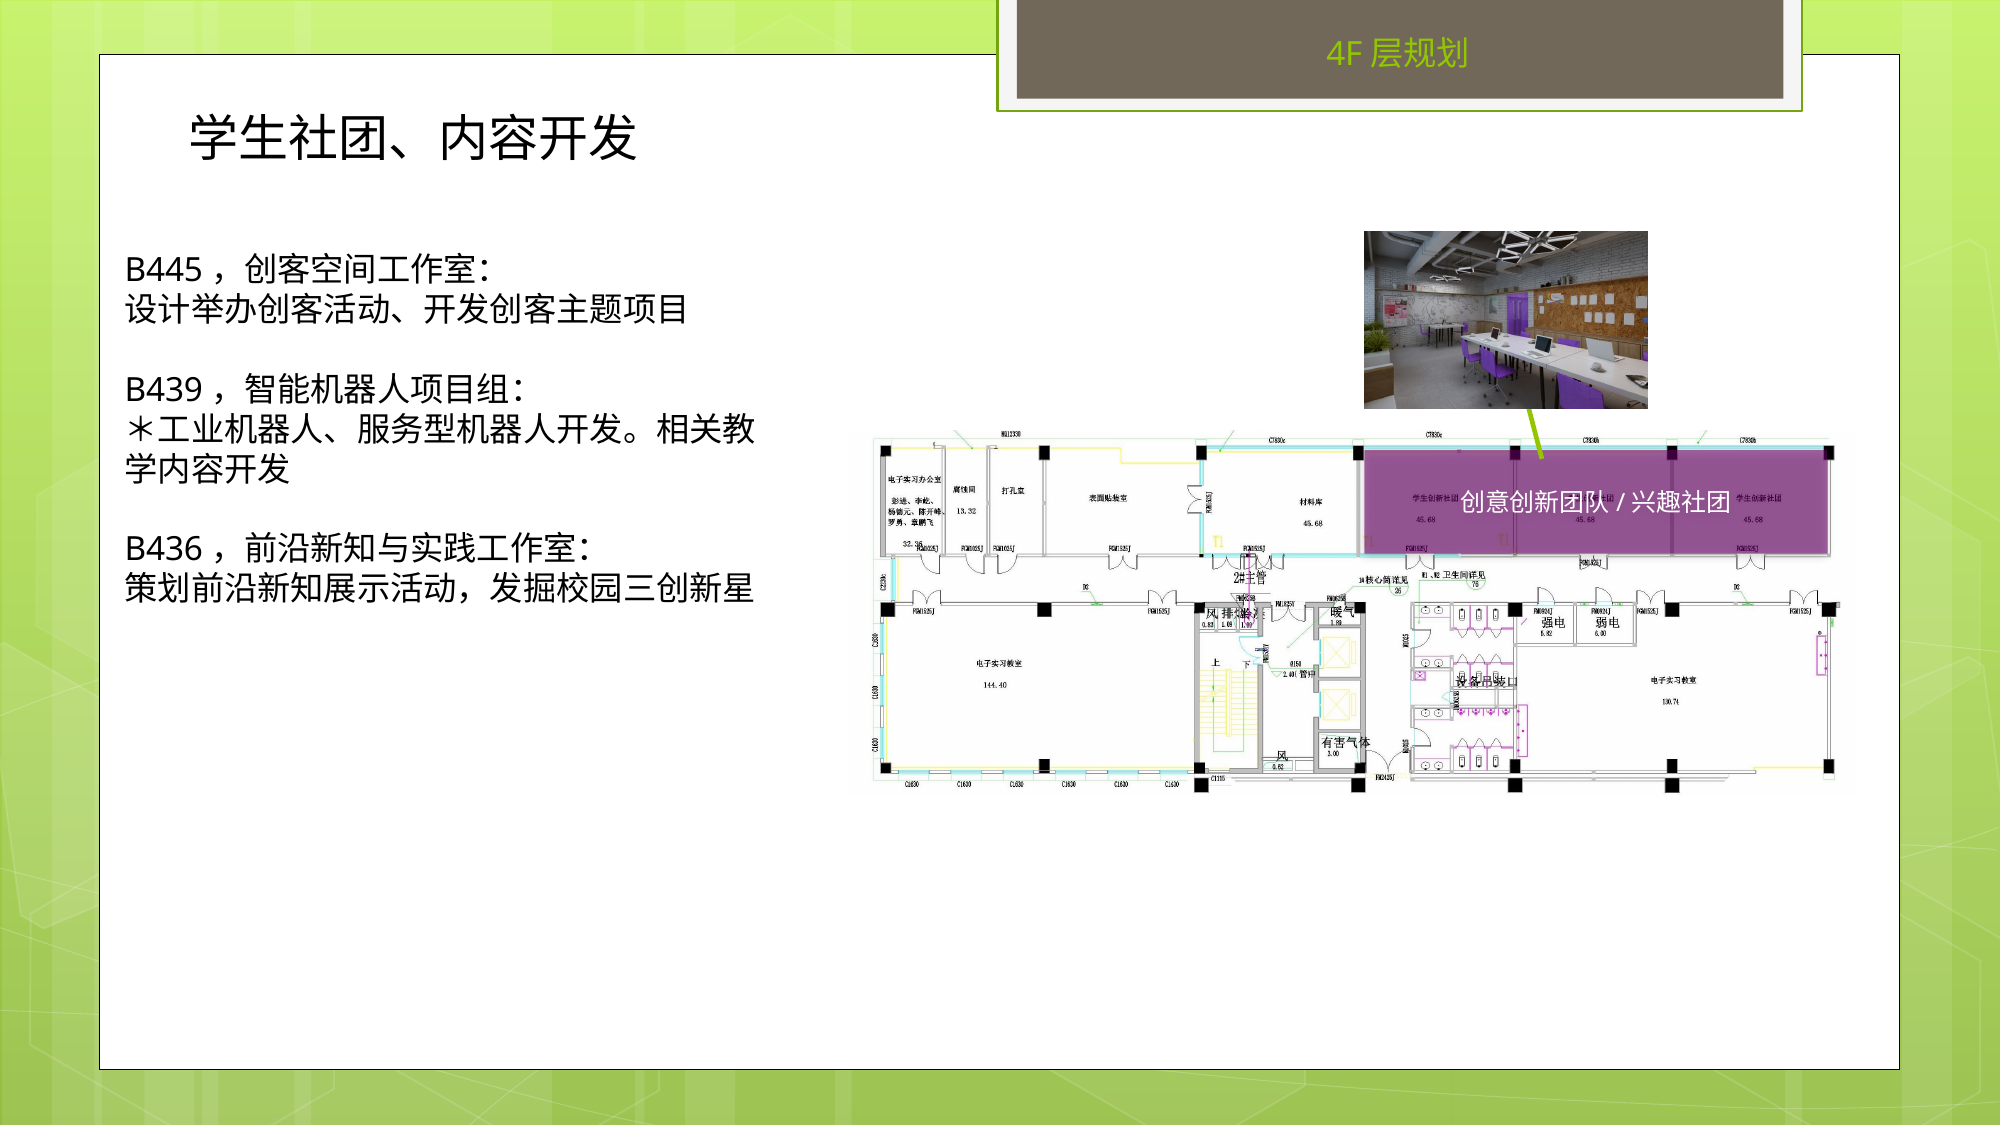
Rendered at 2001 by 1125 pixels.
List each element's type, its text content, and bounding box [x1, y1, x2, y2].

title 4F层规划 [1015, 3, 1782, 100]
text_box 学生社团、内容开发 [174, 99, 654, 175]
picture [1364, 231, 1649, 409]
text_box B445，创客空间工作室： 设计举办创客活动、开发创客主题项目 B439，智能机器人项目组： ＊工业机器人、服务型机器人开发。相关教学内容开发 B436，前沿新知与实践工作室： 策划前沿新知展示活动，发掘校园三创新星 [109, 240, 783, 615]
picture [848, 430, 1858, 796]
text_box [1505, 418, 1543, 460]
